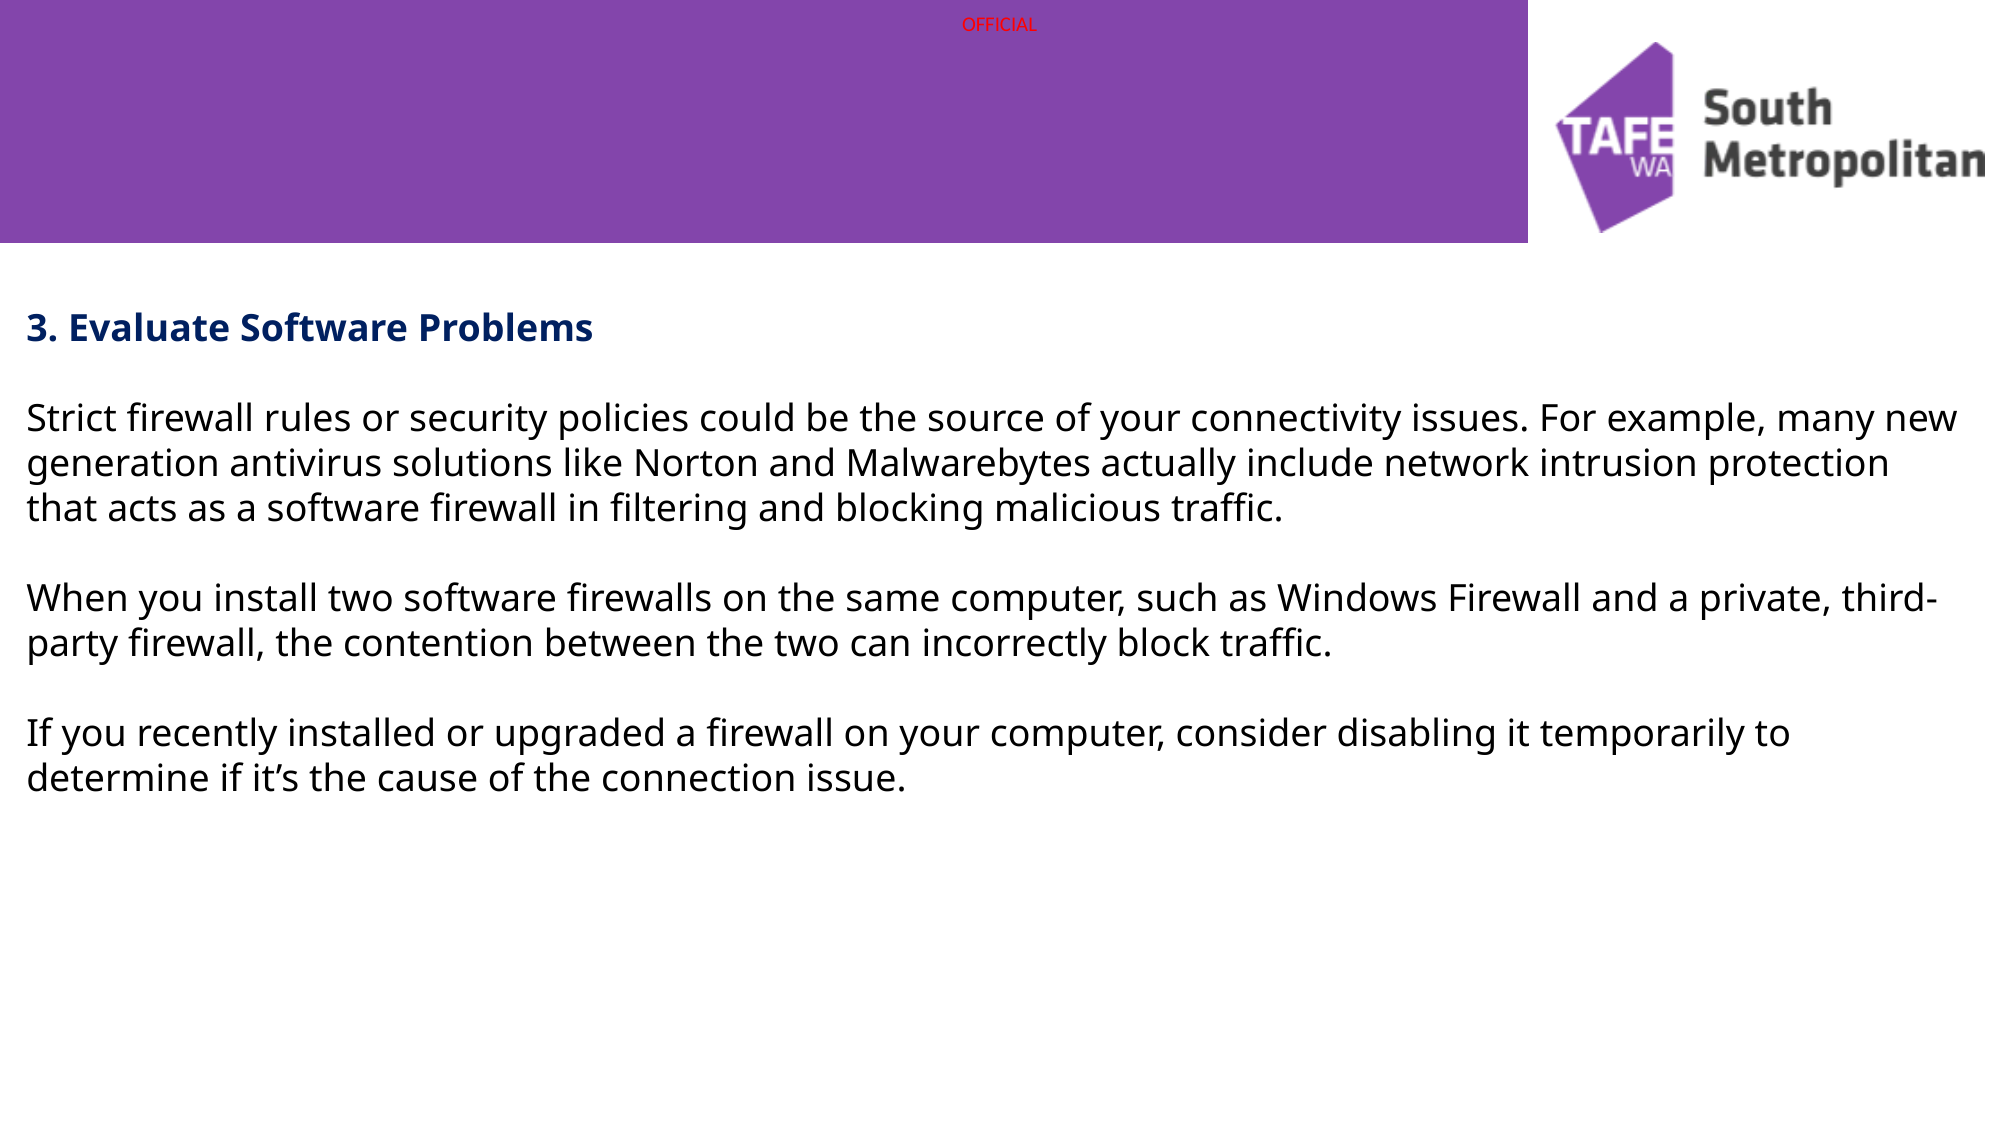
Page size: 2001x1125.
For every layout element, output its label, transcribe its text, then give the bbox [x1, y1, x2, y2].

text_box 3. Evaluate Software Problems Strict firewall rules or security policies could be the source of your connectivity issues. For example, many new generation antivirus solutions like Norton and Malwarebytes actually include network intrusion protection that acts as a software firewall in filtering and blocking malicious traffic. When you install two software firewalls on the same computer, such as Windows Firewall and a private, third-party firewall, the contention between the two can incorrectly block traffic. If you recently installed or upgraded a firewall on your computer, consider disabling it temporarily to determine if it’s the cause of the connection issue. [11, 296, 1984, 806]
picture [1542, 42, 1985, 233]
